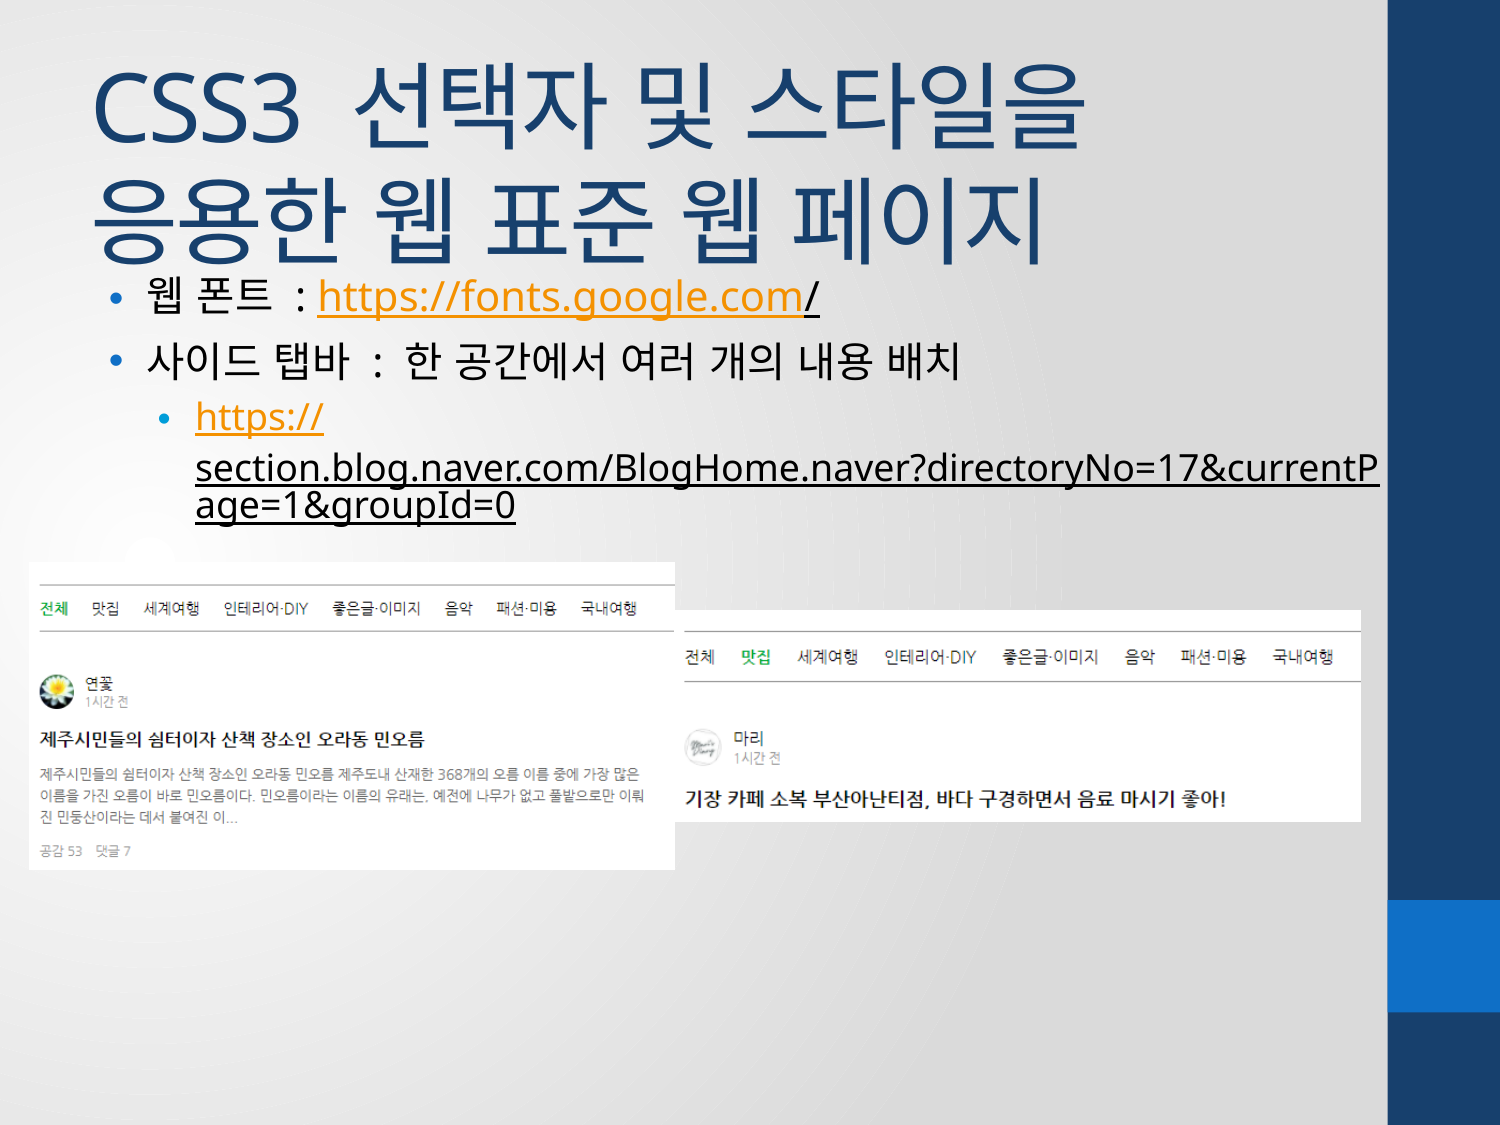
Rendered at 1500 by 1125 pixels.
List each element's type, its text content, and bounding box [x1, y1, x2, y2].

list 웹 폰트 : https://fonts.google.com/ 사이드 탭바 : 한 공간에서 여러 개의 내용 배치 https://section.blog.naver.com/BlogHome.naver?directoryNo=17&currentPage=1&groupId=0 [75, 262, 1400, 1050]
picture [28, 561, 1361, 871]
title CSS3 선택자 및 스타일을 응용한 웹 표준 웹 페이지 [75, 67, 1325, 256]
